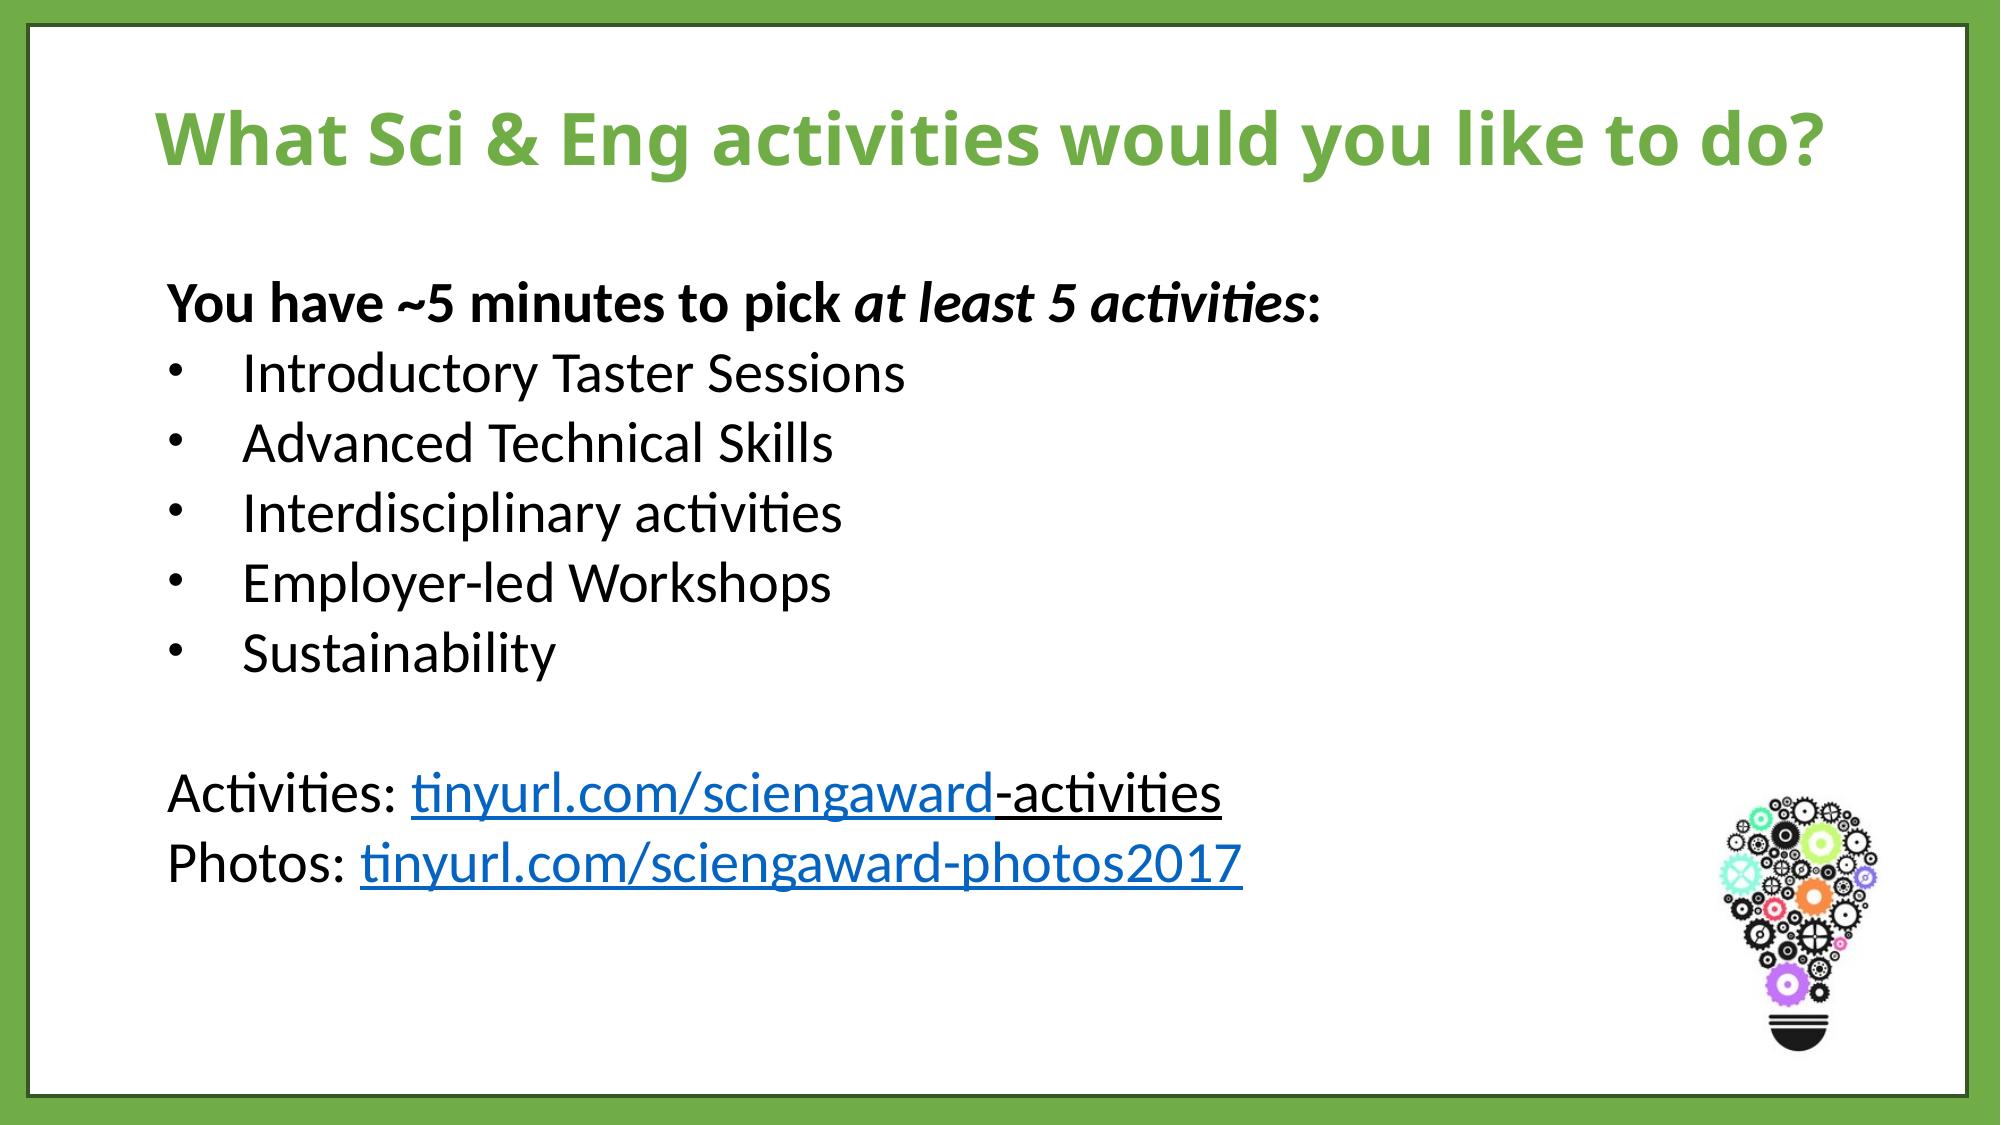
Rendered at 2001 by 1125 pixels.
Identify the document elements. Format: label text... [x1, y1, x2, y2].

text_box You have ~5 minutes to pick at least 5 activities: Introductory Taster Sessions Advanced Technical Skills Interdisciplinary activities Employer-led Workshops Sustainability Activities: tinyurl.com/sciengaward-activities Photos: tinyurl.com/sciengaward-photos2017 [153, 256, 1870, 972]
text_box What Sci & Eng activities would you like to do? [137, 59, 1863, 224]
picture [1711, 784, 1891, 1062]
